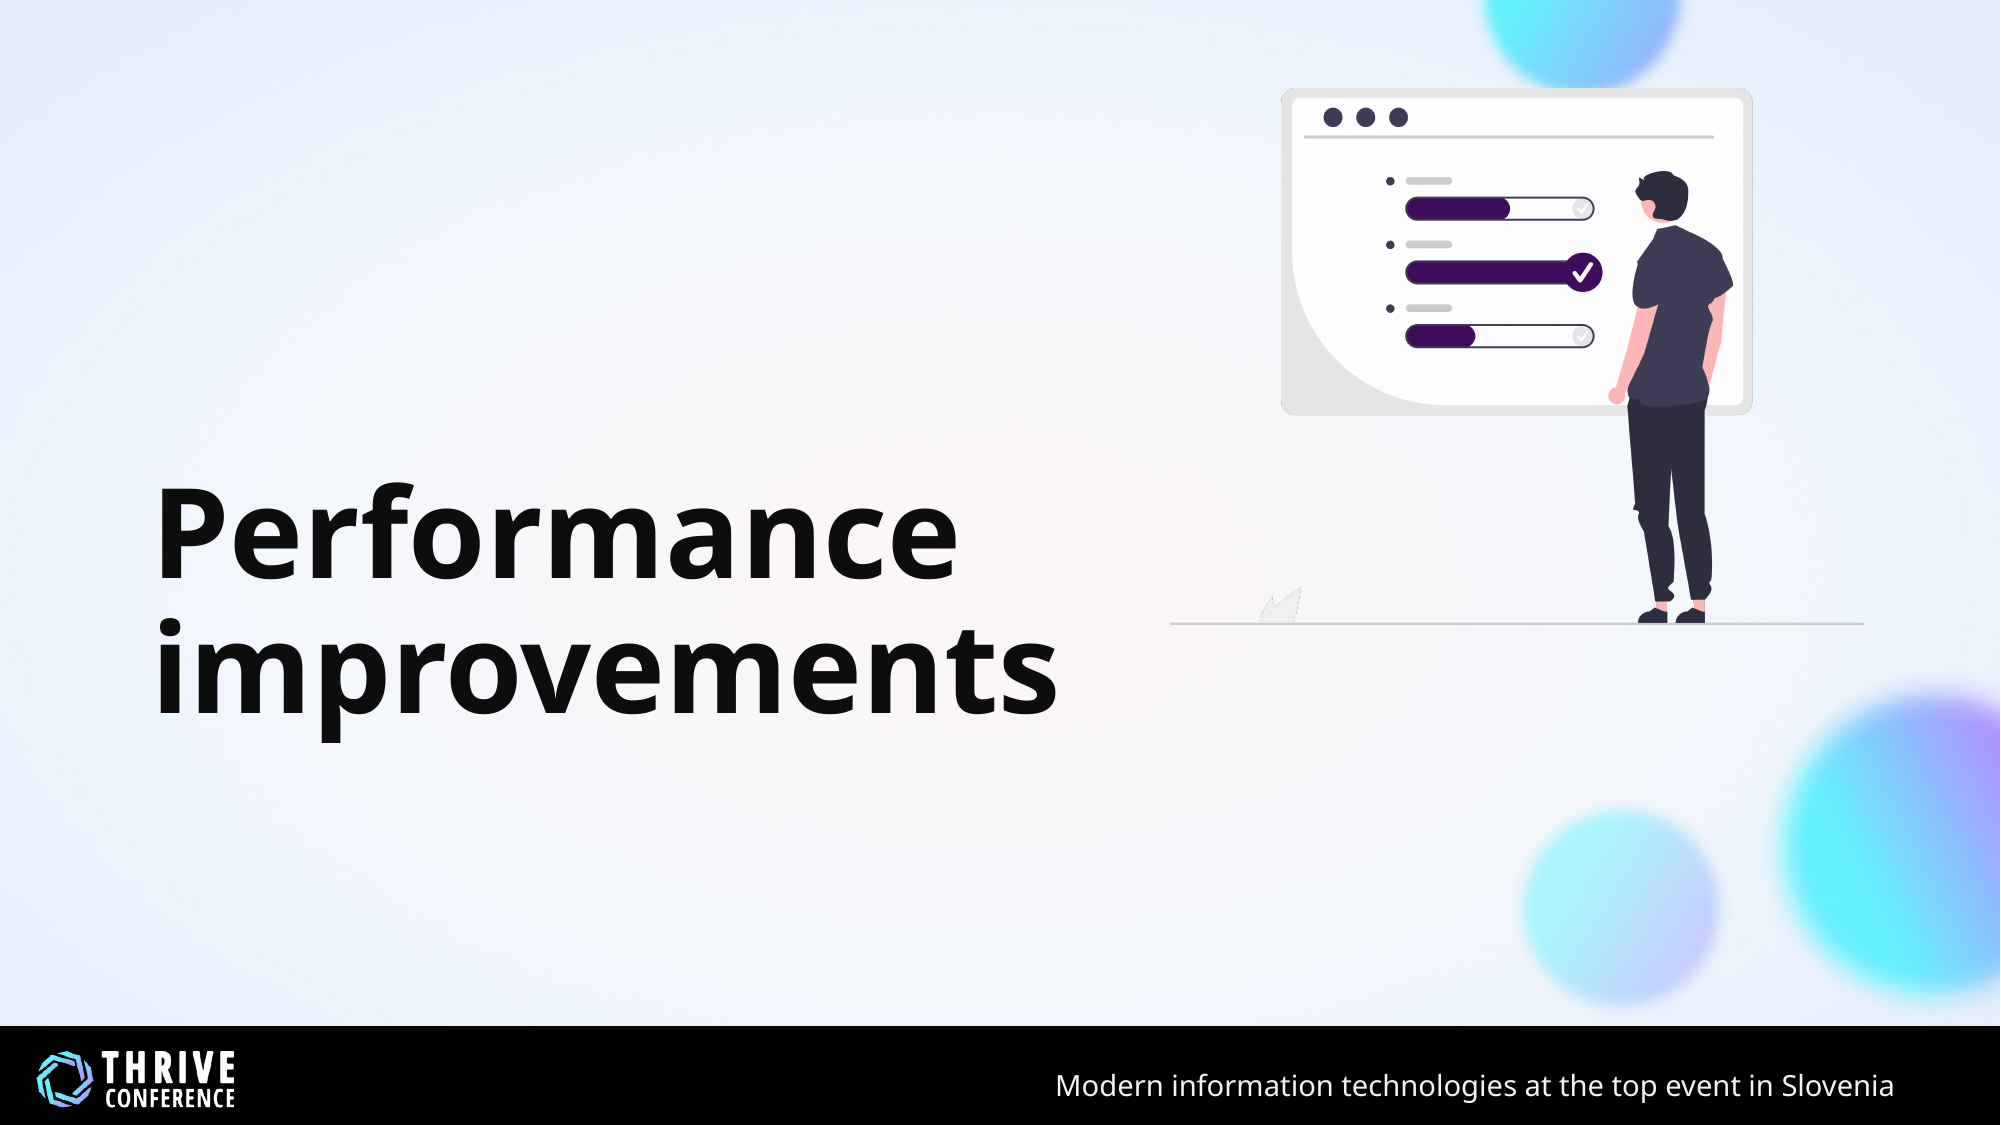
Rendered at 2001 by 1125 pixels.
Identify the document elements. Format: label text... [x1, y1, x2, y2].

picture [35, 1051, 234, 1108]
title Performance improvements [136, 280, 1862, 749]
picture [0, 0, 2000, 1026]
